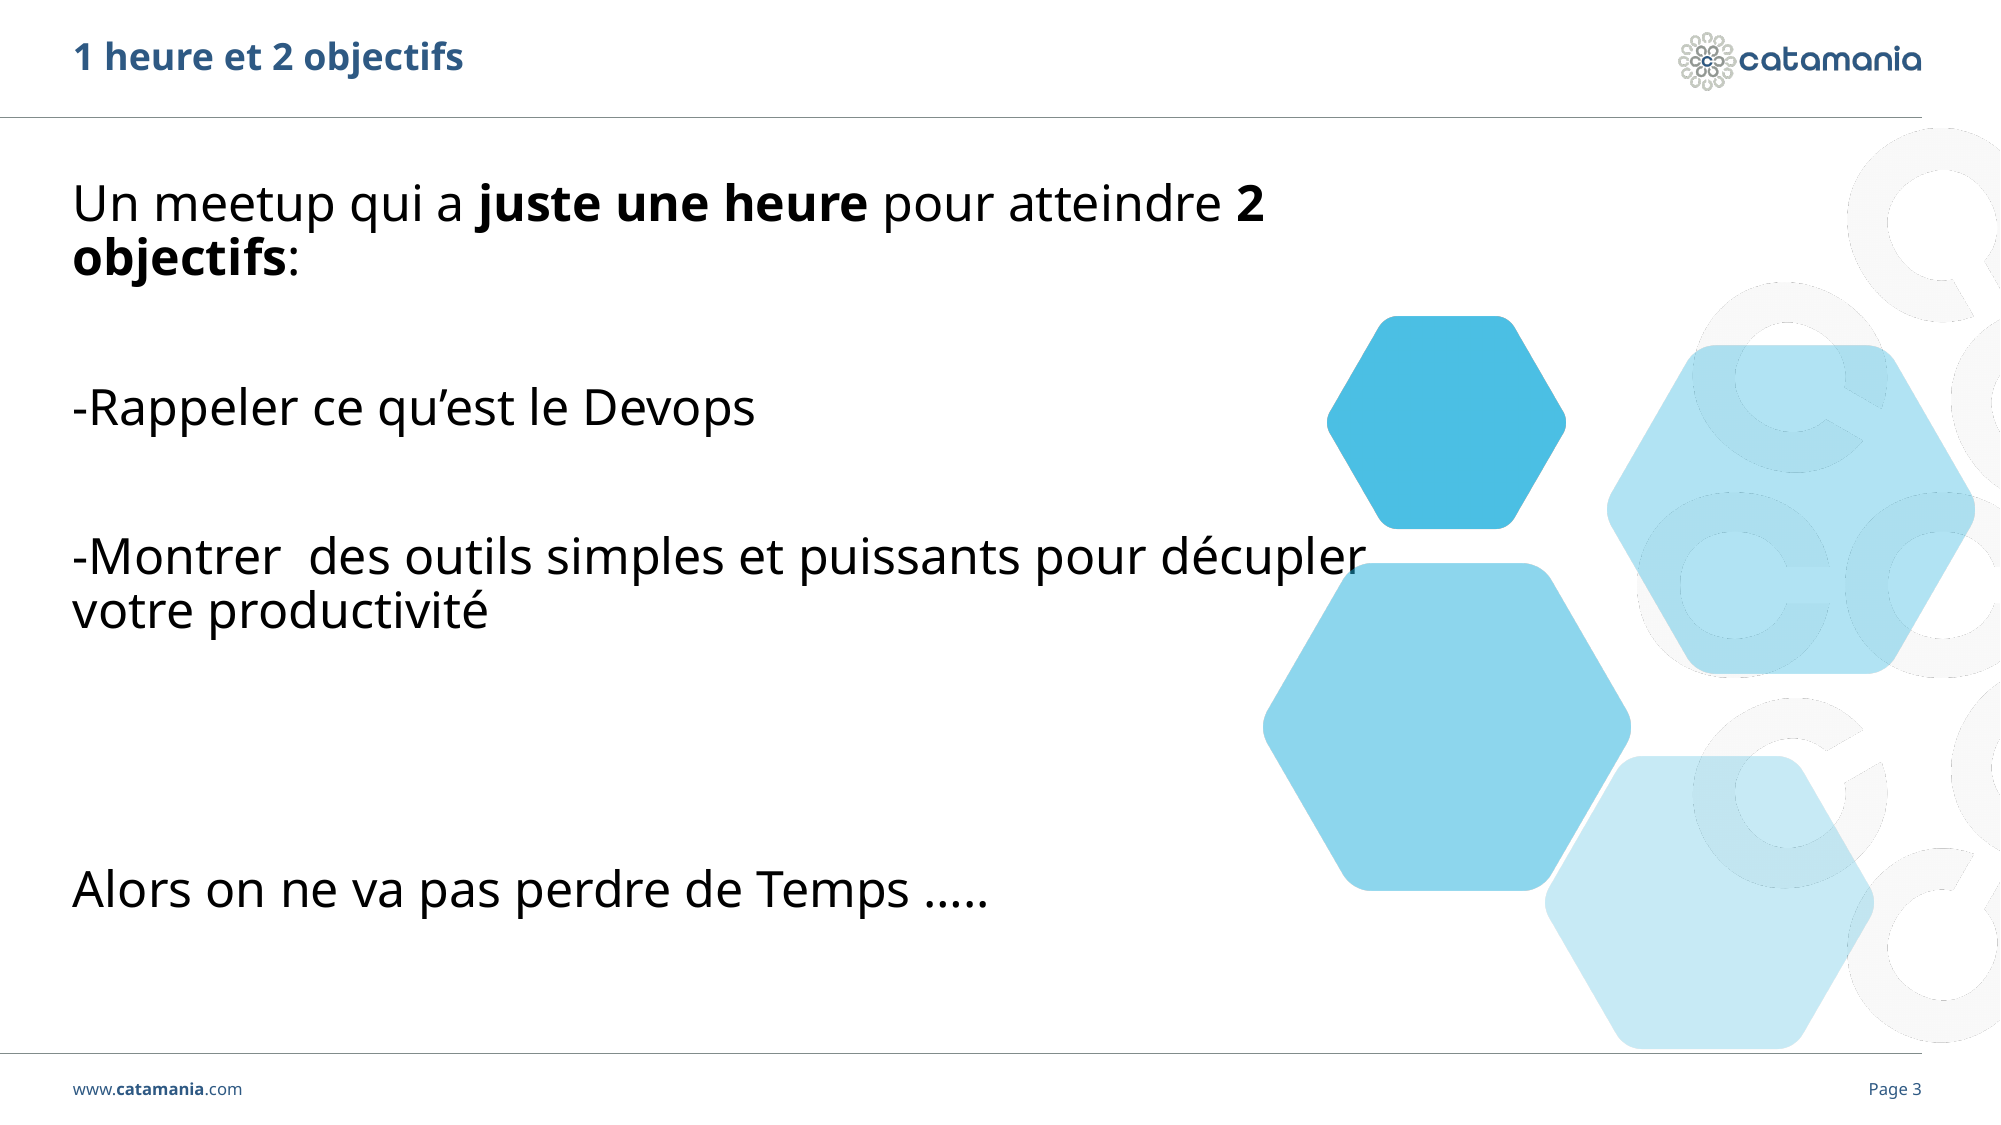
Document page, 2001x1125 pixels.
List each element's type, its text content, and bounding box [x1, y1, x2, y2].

title 1 heure et 2 objectifs [72, 0, 1639, 118]
list Un meetup qui a juste une heure pour atteindre 2 objectifs: -Rappeler ce qu’est le Devops -Montrer des outils simples et puissants pour décupler votre productivité Alors on ne va pas perdre de Temps ….. [72, 119, 1382, 882]
picture [1262, 32, 2000, 1097]
